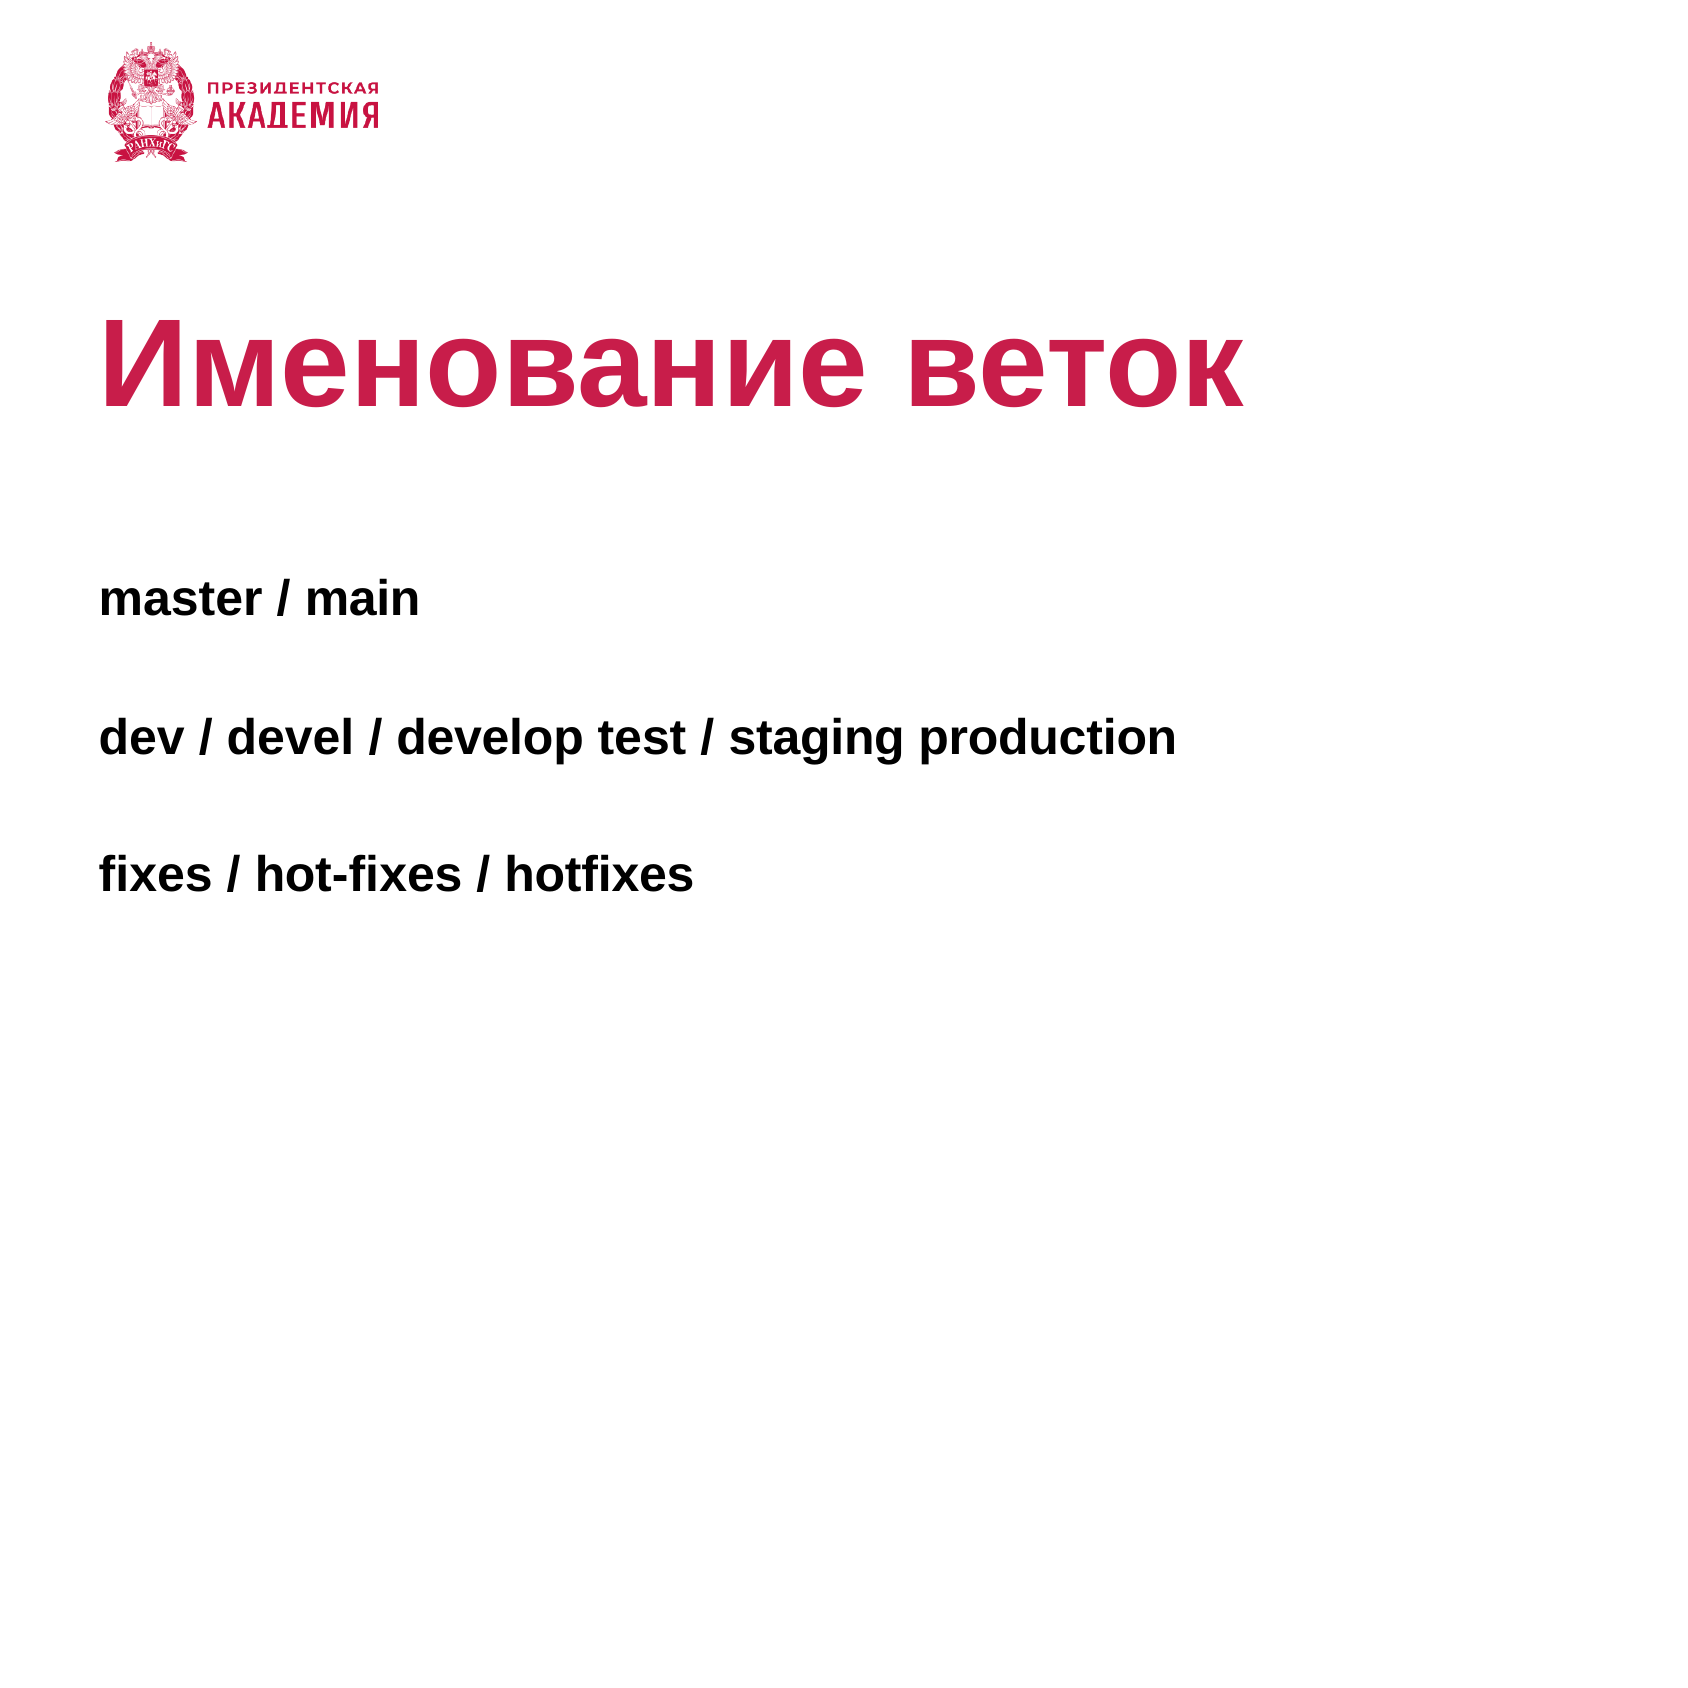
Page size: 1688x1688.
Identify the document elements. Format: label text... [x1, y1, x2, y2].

picture [105, 42, 378, 162]
text_box master / main dev / devel / develop test / staging production fixes / hot-fixes / hotfixes [96, 563, 1564, 901]
title Именование веток [96, 279, 1454, 563]
